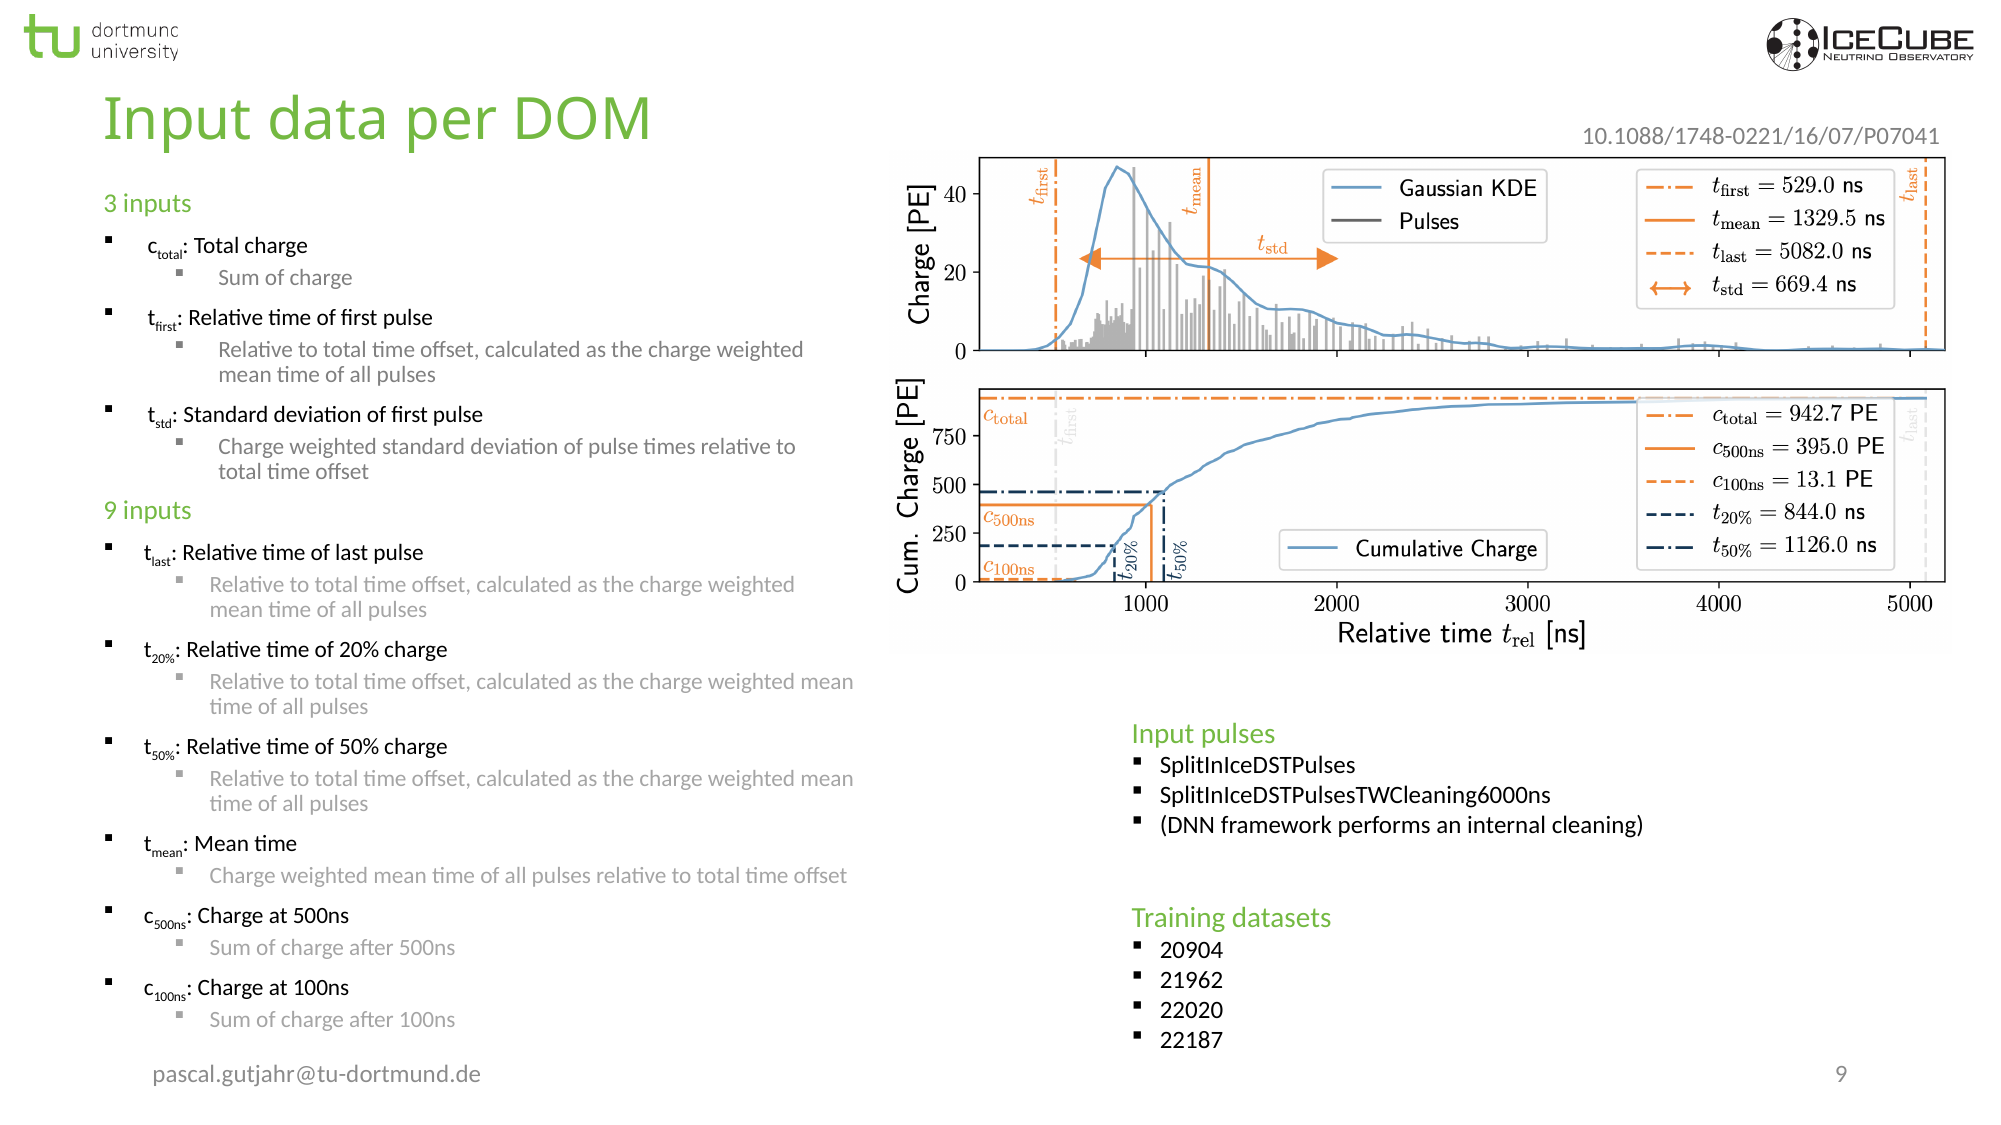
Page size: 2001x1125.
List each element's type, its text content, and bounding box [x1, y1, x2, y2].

slide_number pascal.gutjahr@tu-dortmund.de [137, 1042, 588, 1103]
picture [889, 149, 1952, 654]
title Input data per DOM [88, 59, 1977, 181]
text_box 10.1088/1748-0221/16/07/P07041 [1567, 112, 1956, 158]
text_box Input pulses SplitInIceDSTPulses SplitInIceDSTPulsesTWCleaning6000ns (DNN framework performs an internal cleaning) Training datasets 20904 21962 22020 22187 [1116, 706, 2000, 1061]
list 3 inputs ctotal: Total charge Sum of charge tfirst: Relative time of first pulse Relative to total time offset, calculated as the charge weighted mean time of all pulses tstd: Standard deviation of first pulse Charge weighted standard deviation of pulse times relative to total time offset 9 inputs tlast: Relative time of last pulse Relative to total time offset, calculated as the charge weighted mean time of all pulses t20%: Relative time of 20% charge Relative to total time offset, calculated as the charge weighted mean time of all pulses t50%: Relative time of 50% charge Relative to total time offset, calculated as the charge weighted mean time of all pulses tmean: Mean time Charge weighted mean time of all pulses relative to total time offset c500ns: Charge at 500ns Sum of charge after 500ns c100ns: Charge at 100ns Sum of charge after 100ns [88, 181, 1977, 1092]
slide_number 9 [1412, 1061, 1863, 1103]
